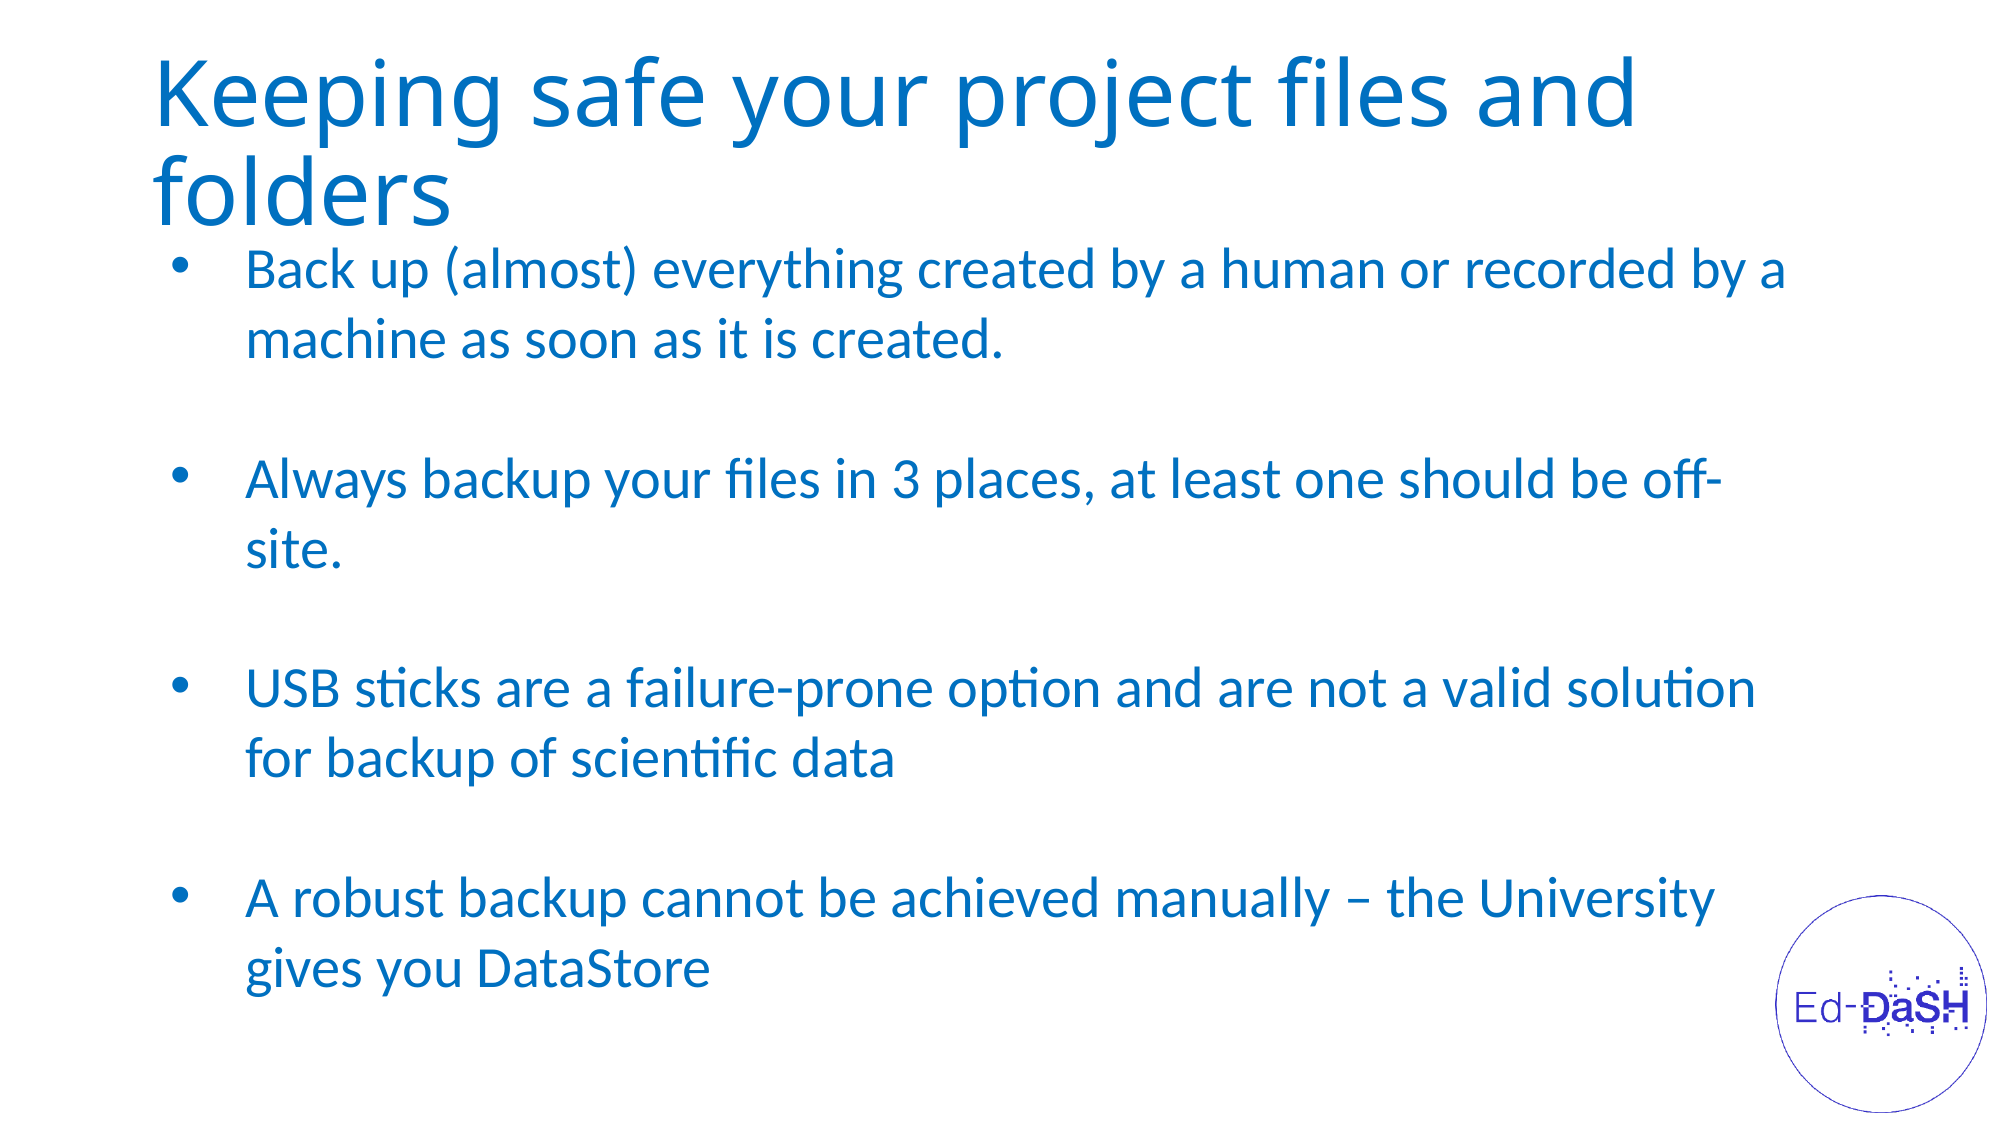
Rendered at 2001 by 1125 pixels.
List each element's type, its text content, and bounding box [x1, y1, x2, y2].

text_box Back up (almost) everything created by a human or recorded by a machine as soon as it is created. Always backup your files in 3 places, at least one should be off-site. USB sticks are a failure-prone option and are not a valid solution for backup of scientific data A robust backup cannot be achieved manually – the University gives you DataStore [155, 256, 1804, 1007]
picture [1774, 895, 1987, 1113]
title Keeping safe your project files and folders [137, 37, 1863, 256]
